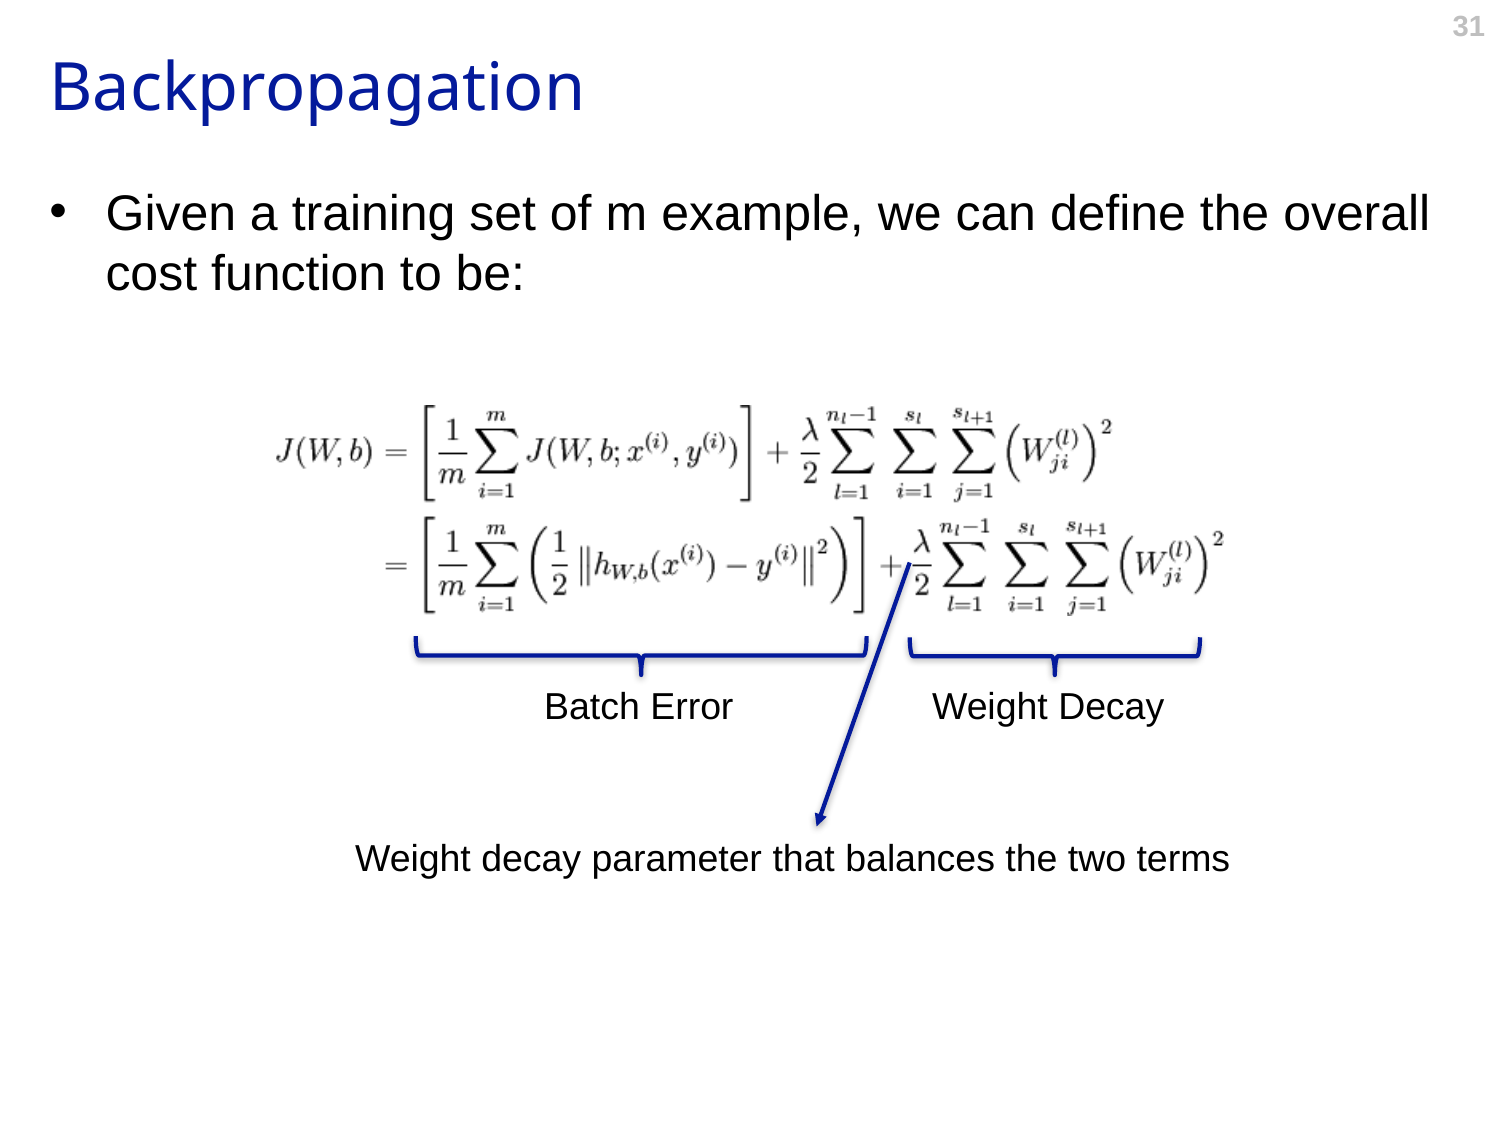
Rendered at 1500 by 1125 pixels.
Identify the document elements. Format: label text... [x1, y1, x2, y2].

picture [276, 404, 1224, 616]
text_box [816, 562, 910, 827]
title Backpropagation [34, 27, 1466, 141]
text_box [915, 637, 1203, 678]
text_box Weight decay parameter that balances the two terms [340, 826, 1246, 887]
text_box [413, 636, 811, 678]
list Given a training set of m example, we can define the overall cost function to be: [34, 173, 1466, 1039]
text_box Weight Decay [917, 674, 1180, 735]
text_box Batch Error [529, 674, 749, 735]
